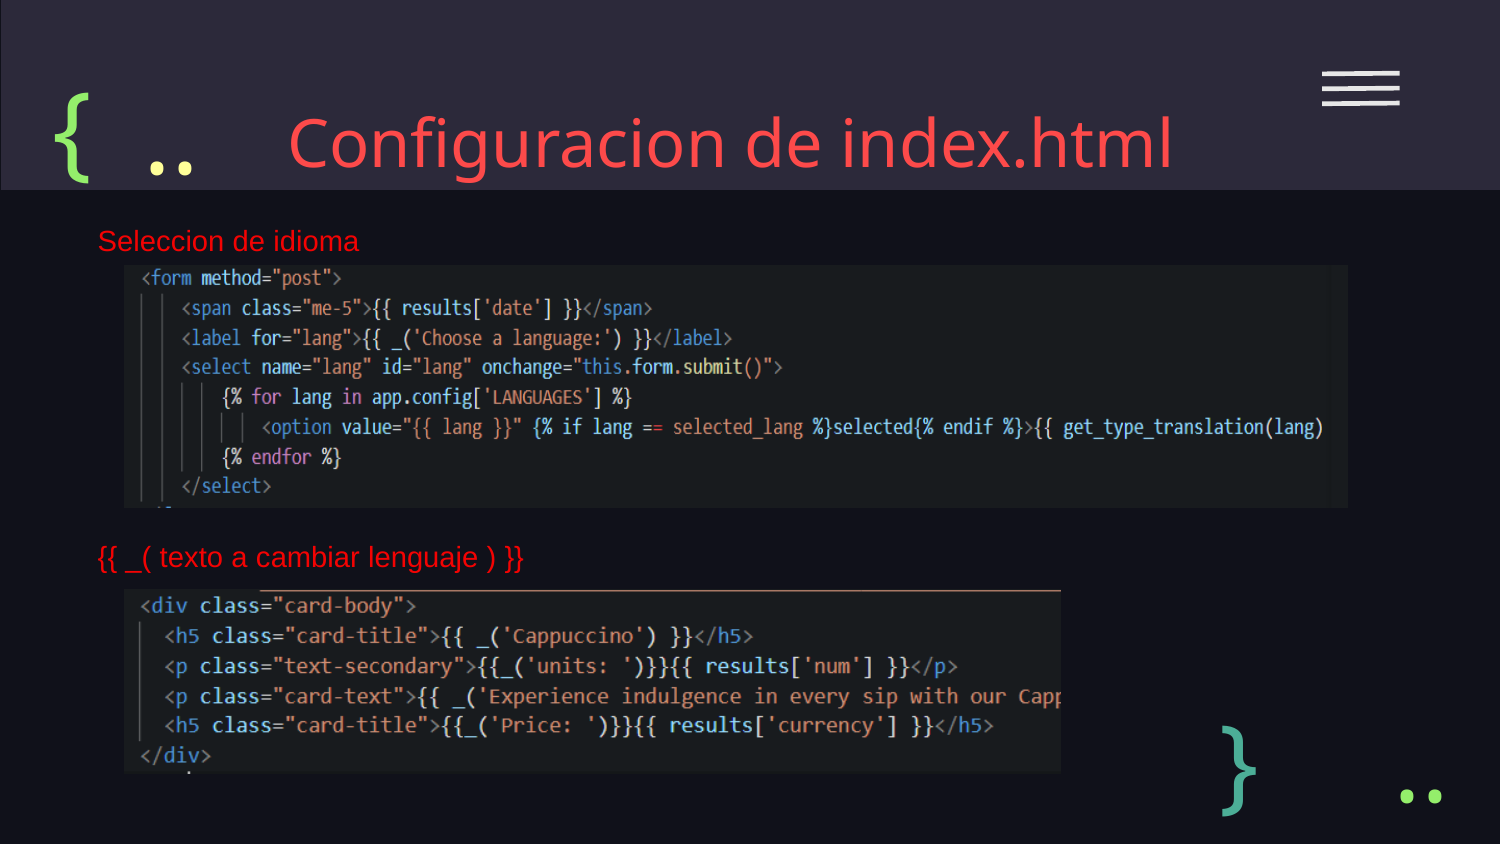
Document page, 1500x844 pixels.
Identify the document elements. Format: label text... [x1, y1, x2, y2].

text_box {{ _( texto a cambiar lenguaje ) }} [82, 531, 558, 582]
text_box .. [1304, 716, 1465, 806]
text_box Seleccion de idioma [82, 214, 431, 265]
text_box { [37, 48, 153, 192]
title Configuracion de index.html [124, 85, 1339, 194]
text_box .. [54, 87, 215, 178]
text_box } [1204, 681, 1290, 806]
picture [123, 264, 1348, 508]
picture [123, 589, 1061, 774]
